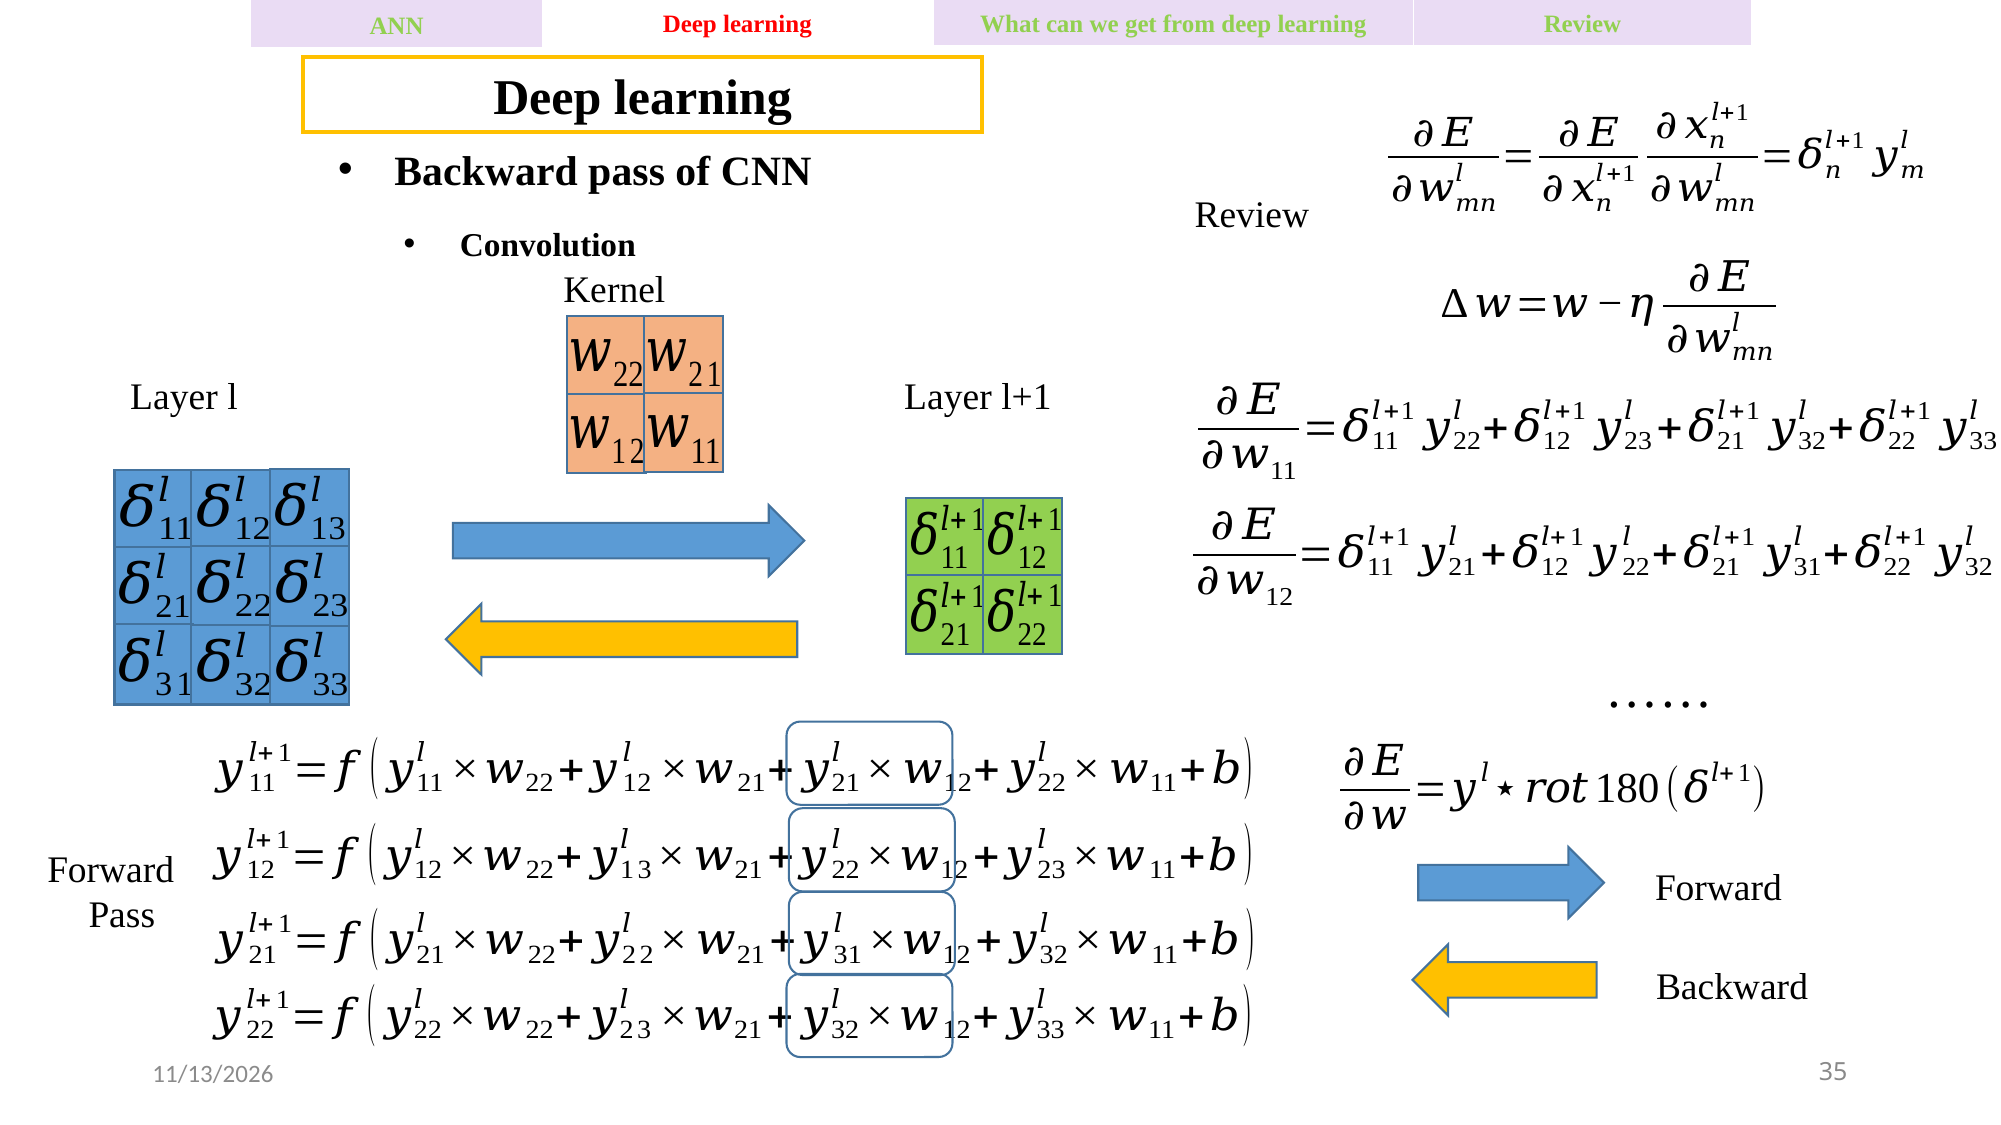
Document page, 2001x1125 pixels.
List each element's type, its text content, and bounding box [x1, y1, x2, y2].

text_box [451, 502, 806, 579]
text_box What can we get from deep learning [933, 0, 1414, 46]
slide_number 35 [1412, 1042, 1863, 1103]
text_box [785, 720, 954, 806]
text_box [787, 892, 956, 975]
text_box Review [1179, 183, 1359, 243]
text_box Layer l+1 [889, 364, 1150, 425]
text_box ANN [251, 0, 542, 47]
text_box [1411, 941, 1598, 1018]
text_box [785, 972, 954, 1059]
text_box Forward Pass [32, 837, 212, 943]
text_box Deep learning [541, 0, 933, 46]
text_box [444, 601, 799, 678]
text_box Forward [1640, 855, 1819, 916]
text_box Backward [1641, 954, 1833, 1015]
text_box [787, 807, 956, 893]
text_box [1417, 844, 1606, 921]
text_box Layer l [115, 364, 376, 425]
text_box Review [1414, 0, 1751, 46]
list Backward pass of CNN Convolution [323, 132, 1673, 1033]
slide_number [137, 1042, 588, 1103]
text_box Deep learning [302, 56, 983, 133]
